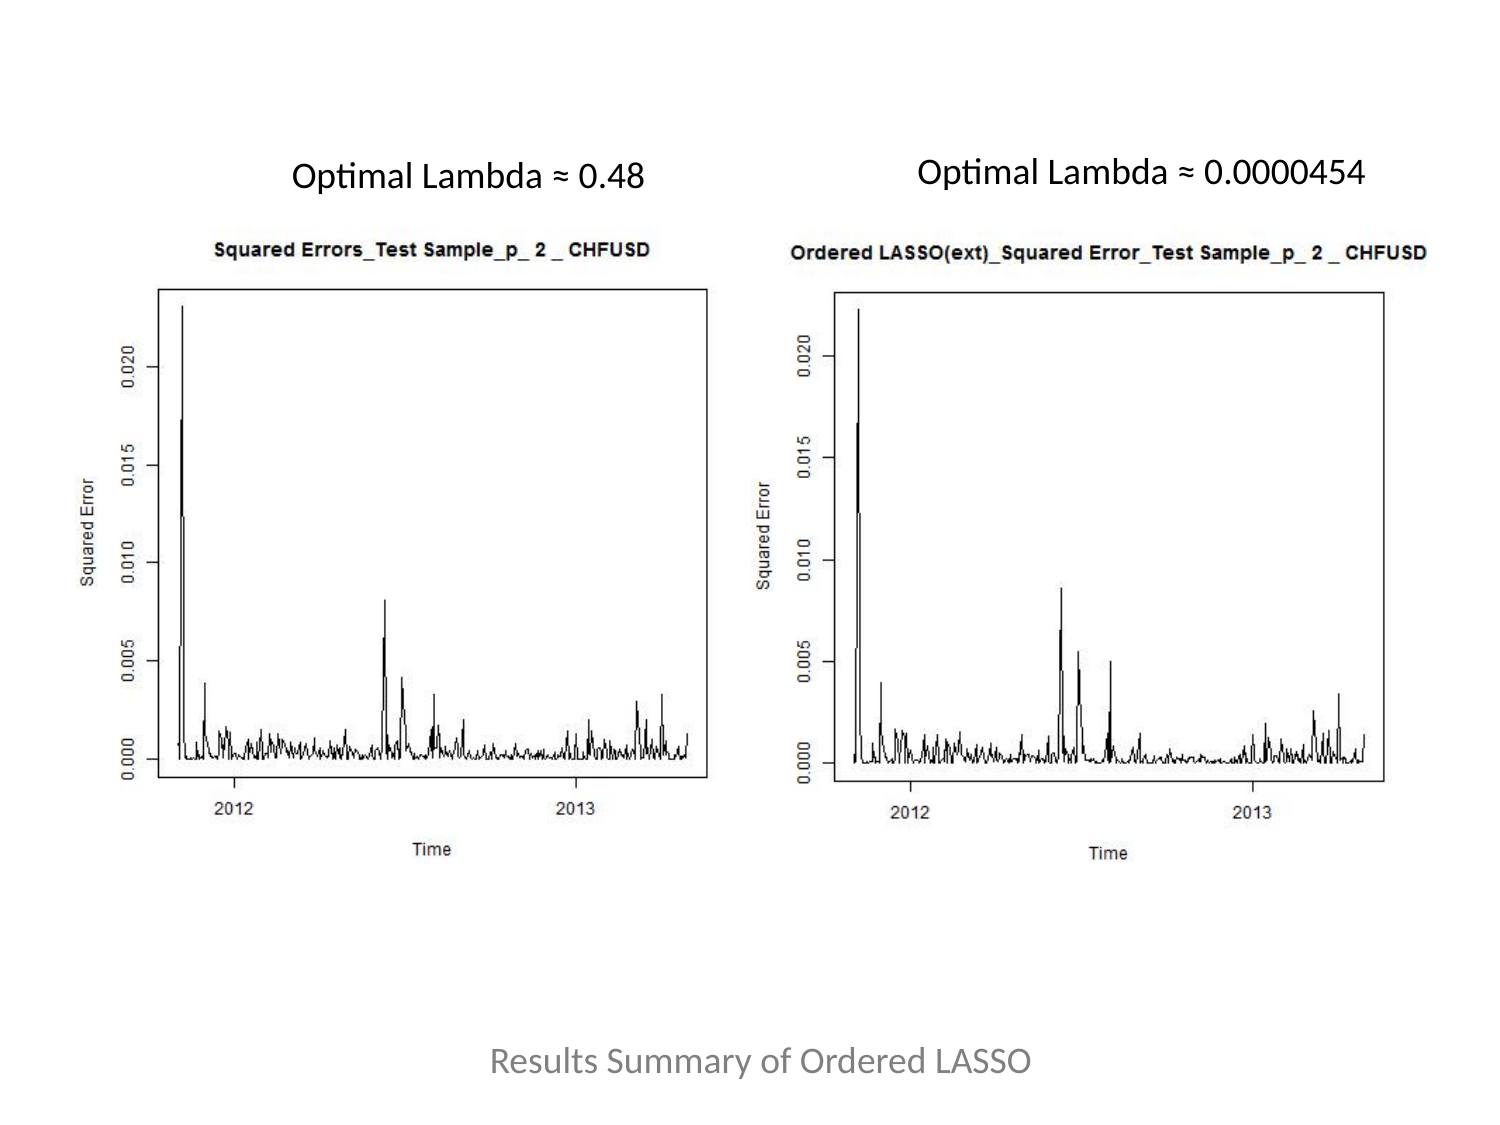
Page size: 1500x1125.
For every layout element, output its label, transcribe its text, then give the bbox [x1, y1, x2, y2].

picture [74, 205, 1427, 885]
text_box Results Summary of Ordered LASSO [474, 1028, 1050, 1089]
text_box Optimal Lambda ≈ 0.0000454 [902, 139, 1382, 200]
text_box Optimal Lambda ≈ 0.48 [277, 144, 661, 204]
